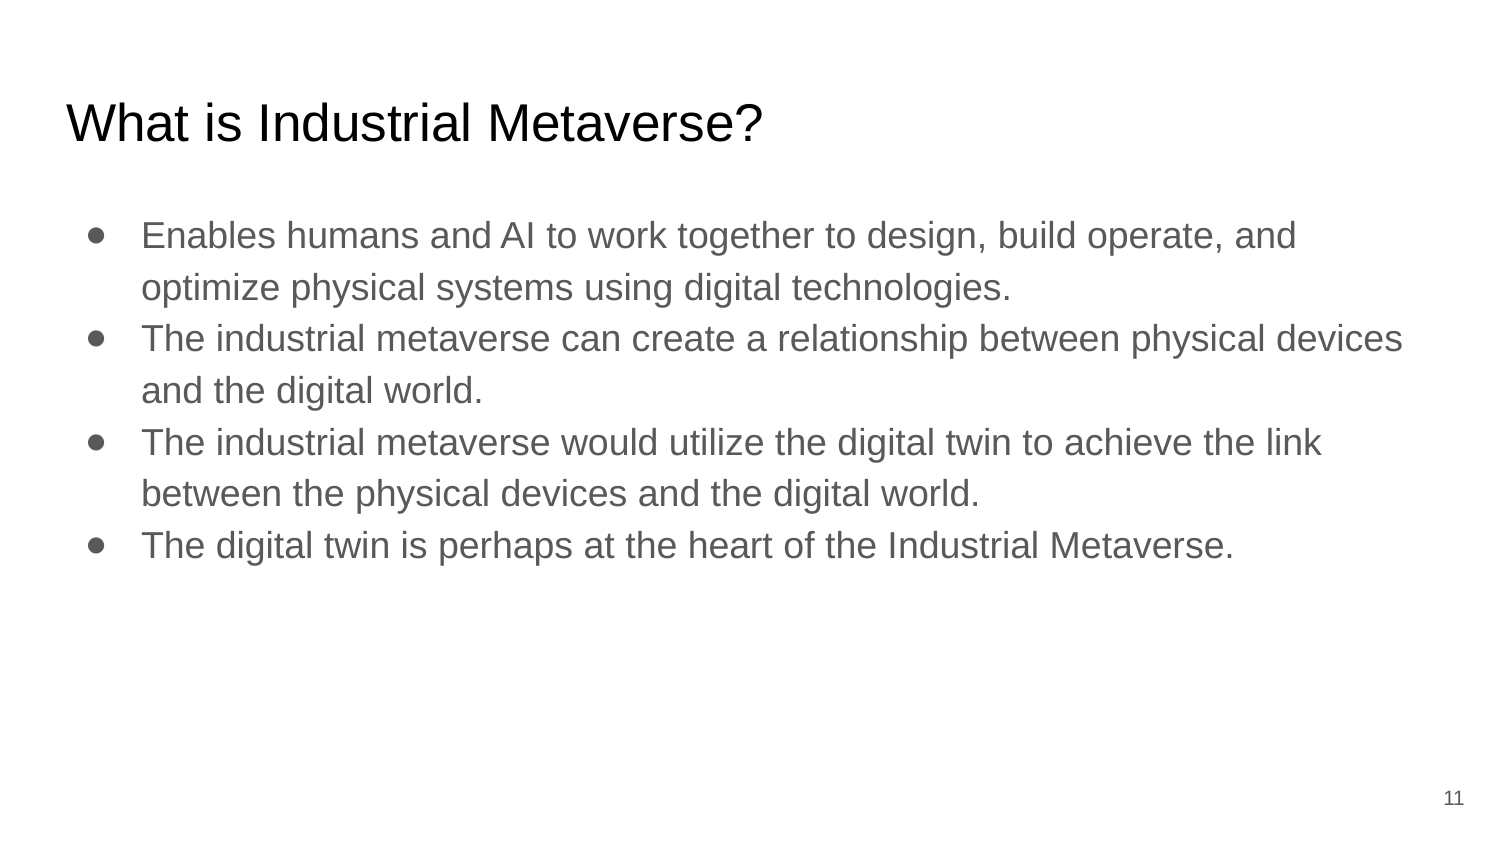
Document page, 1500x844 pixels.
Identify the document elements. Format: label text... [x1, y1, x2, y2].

list Enables humans and AI to work together to design, build operate, and optimize physical systems using digital technologies. The industrial metaverse can create a relationship between physical devices and the digital world. The industrial metaverse would utilize the digital twin to achieve the link between the physical devices and the digital world. The digital twin is perhaps at the heart of the Industrial Metaverse. [51, 189, 1449, 750]
slide_number 11 [1389, 764, 1480, 830]
title What is Industrial Metaverse? [51, 72, 1449, 167]
